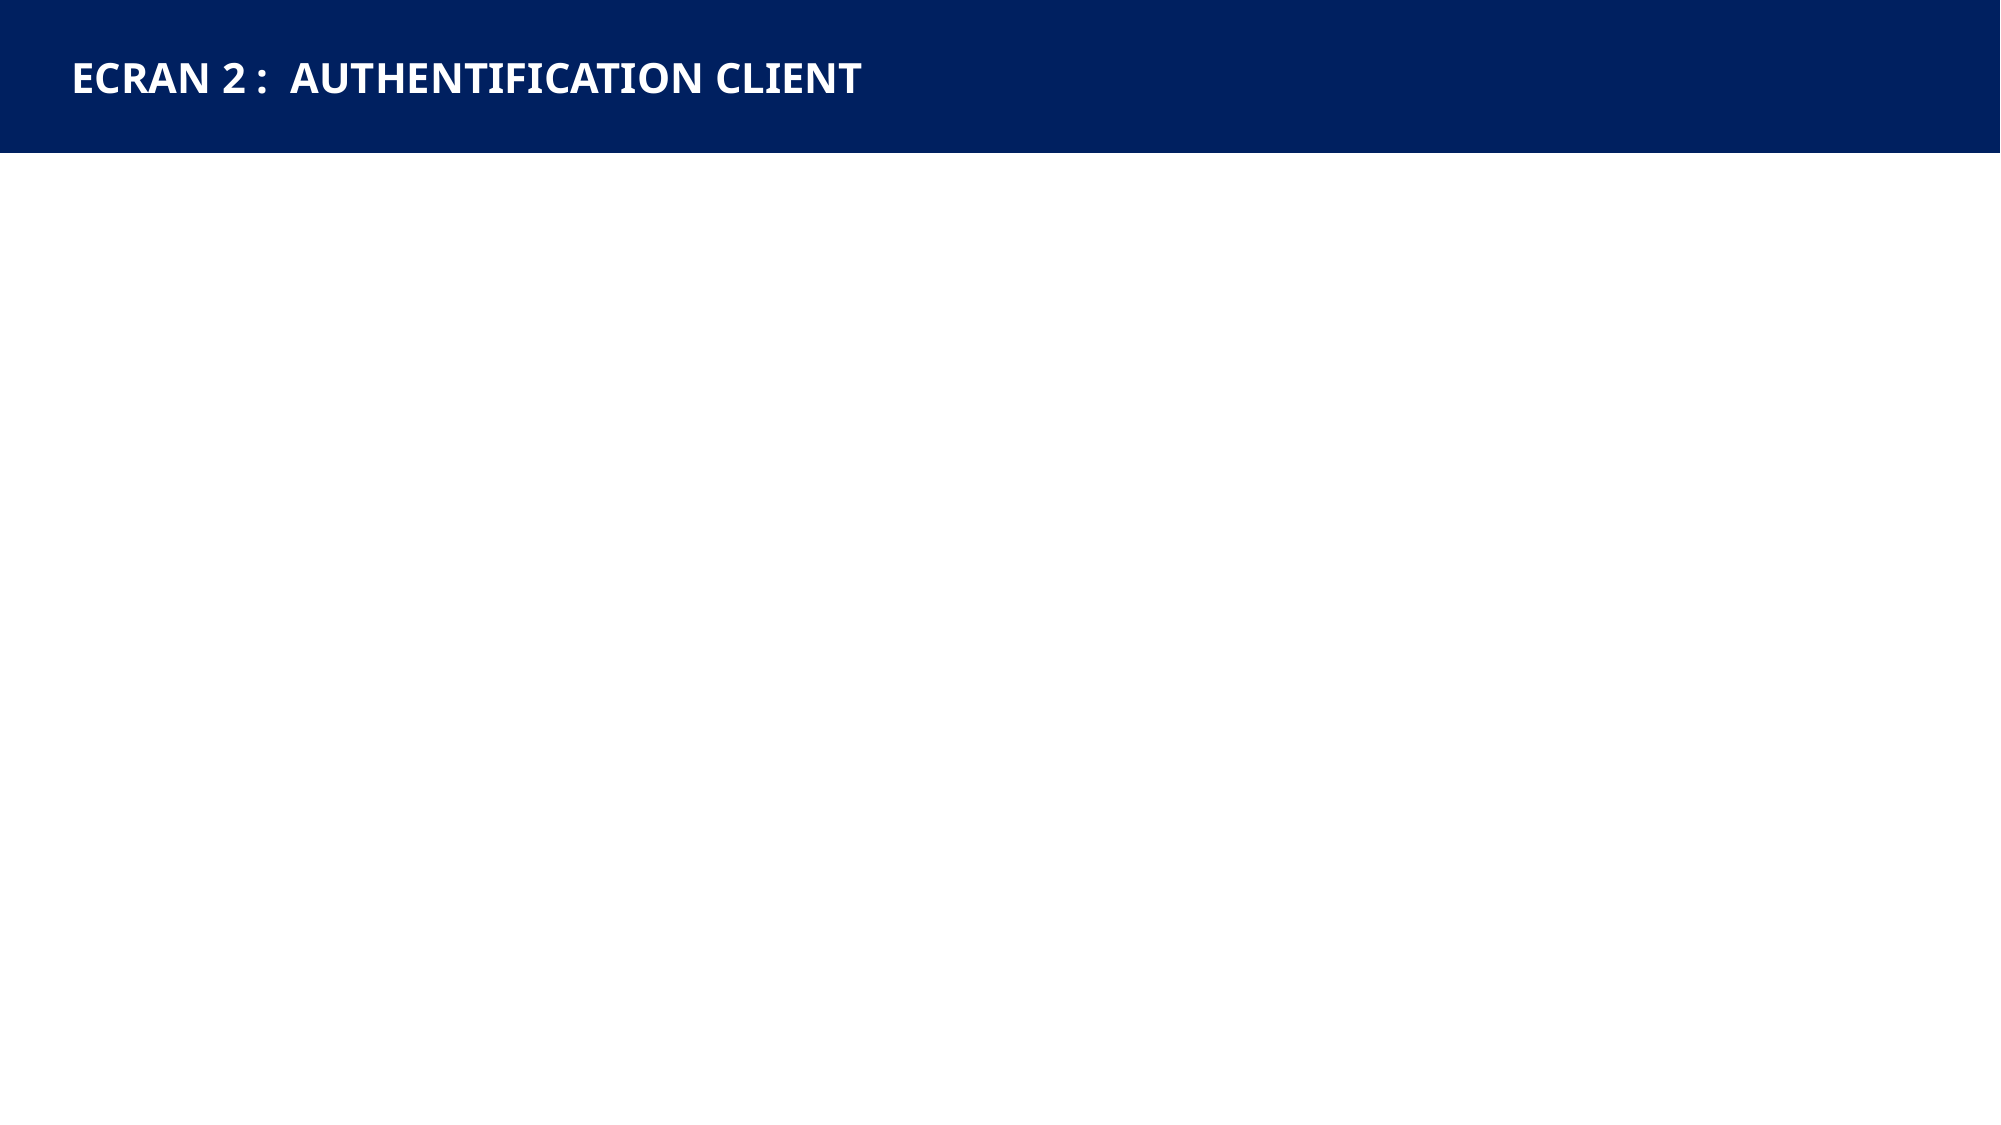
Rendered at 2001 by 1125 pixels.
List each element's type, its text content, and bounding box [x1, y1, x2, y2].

text_box ECRAN 2 : authentification Client [0, 0, 2000, 154]
